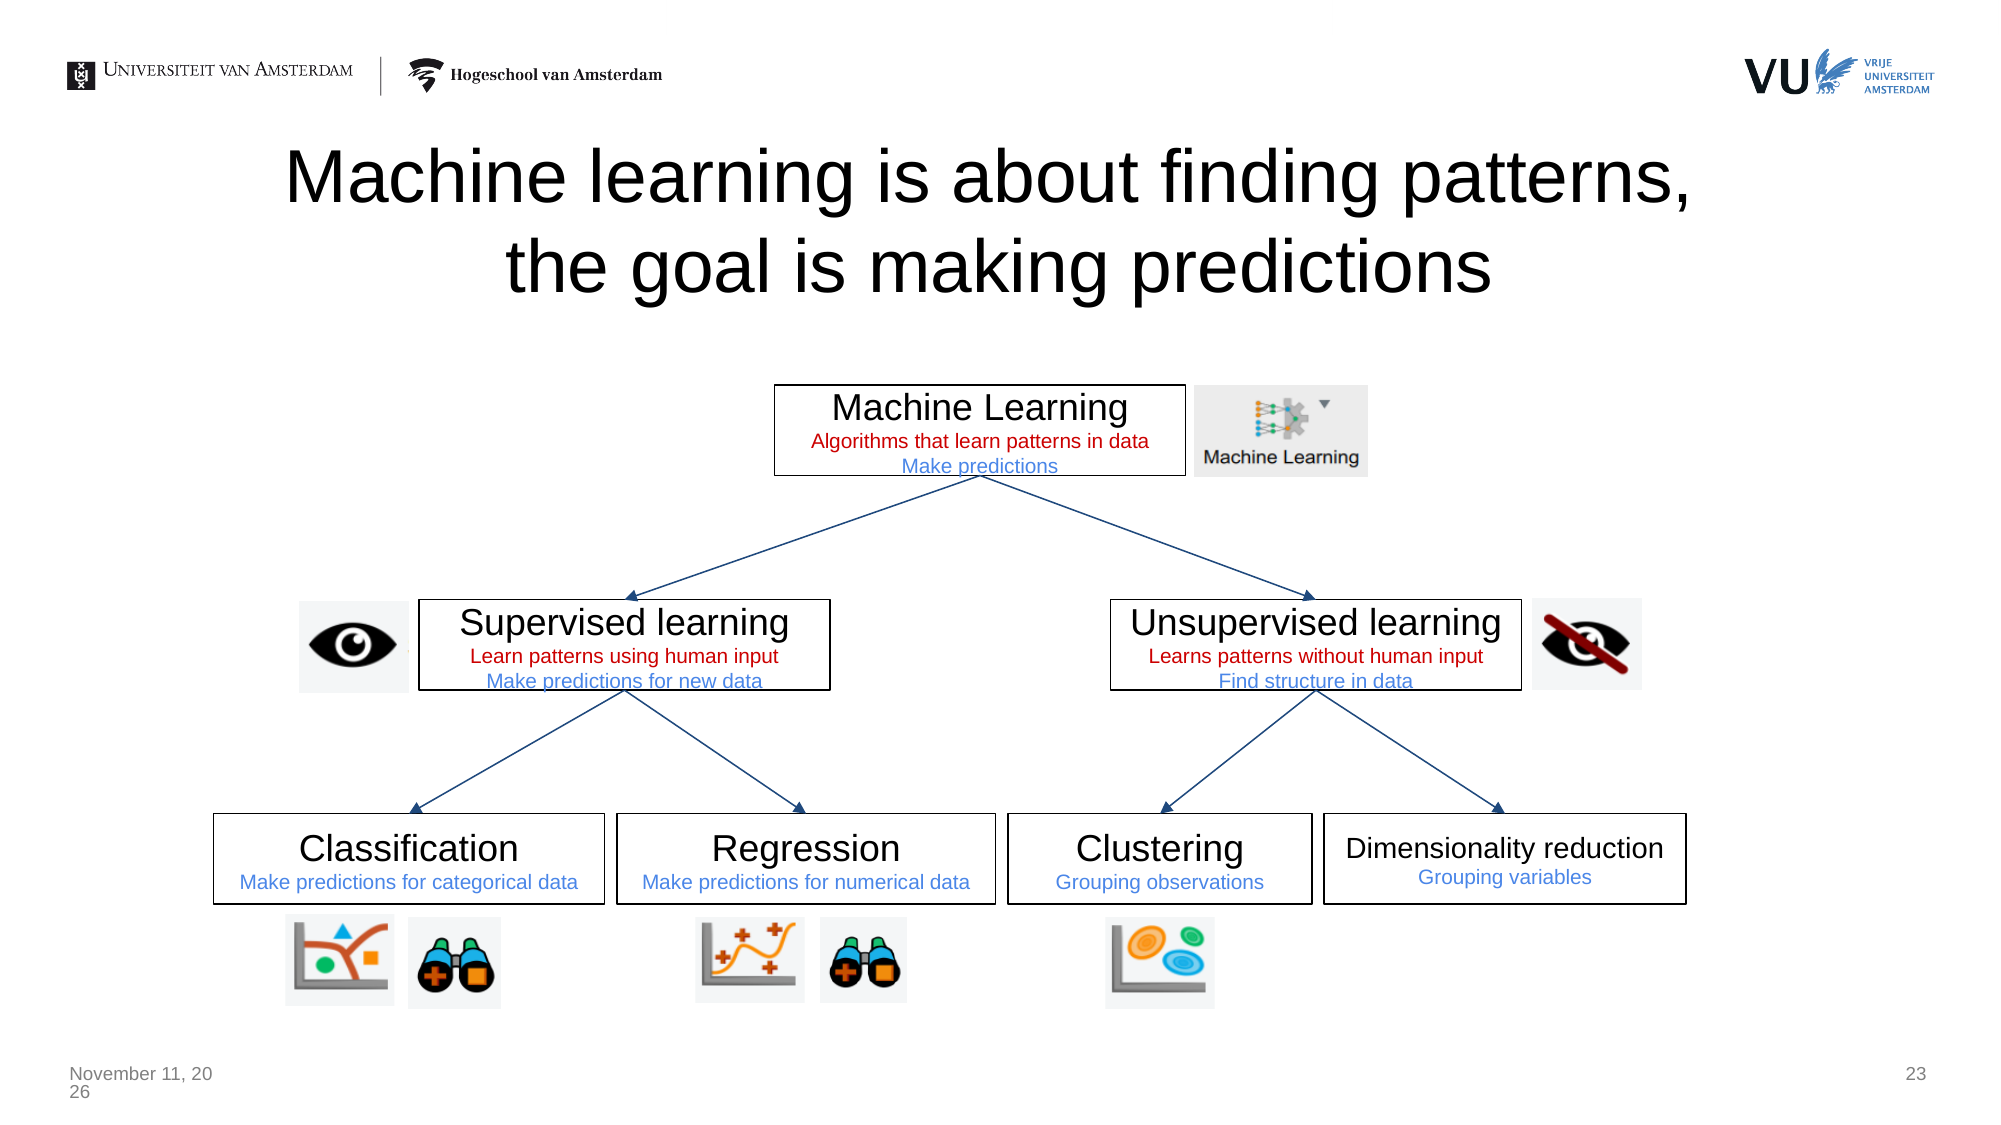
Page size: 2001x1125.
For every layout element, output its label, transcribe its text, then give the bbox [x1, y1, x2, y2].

picture [285, 914, 395, 1006]
text_box Unsupervised learning Learns patterns without human input Find structure in data [1215, 599, 1522, 691]
picture [299, 601, 410, 693]
picture [408, 917, 502, 1009]
title Machine learning is about finding patterns, the goal is making predictions [99, 119, 1900, 307]
text_box Dimensionality reduction Grouping variables [1324, 813, 1687, 905]
picture [1211, 385, 1369, 477]
text_box Classification Make predictions for categorical data [213, 813, 605, 905]
picture [1531, 598, 1642, 690]
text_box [1085, 369, 1211, 706]
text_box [408, 689, 623, 814]
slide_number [69, 1042, 215, 1103]
slide_number 23 [1804, 1042, 1927, 1103]
picture [820, 917, 907, 1003]
text_box Machine Learning Algorithms that learn patterns in data Make predictions [869, 385, 1080, 476]
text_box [1315, 689, 1506, 814]
text_box Supervised learning Learn patterns using human input Make predictions for new data [418, 599, 734, 688]
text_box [624, 689, 807, 814]
picture [695, 917, 805, 1003]
text_box Clustering Grouping observations [1007, 813, 1313, 905]
text_box Regression Make predictions for numerical data [616, 813, 996, 905]
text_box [1159, 689, 1314, 814]
picture [1, 0, 1999, 96]
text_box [739, 359, 865, 716]
picture [1105, 917, 1215, 1009]
